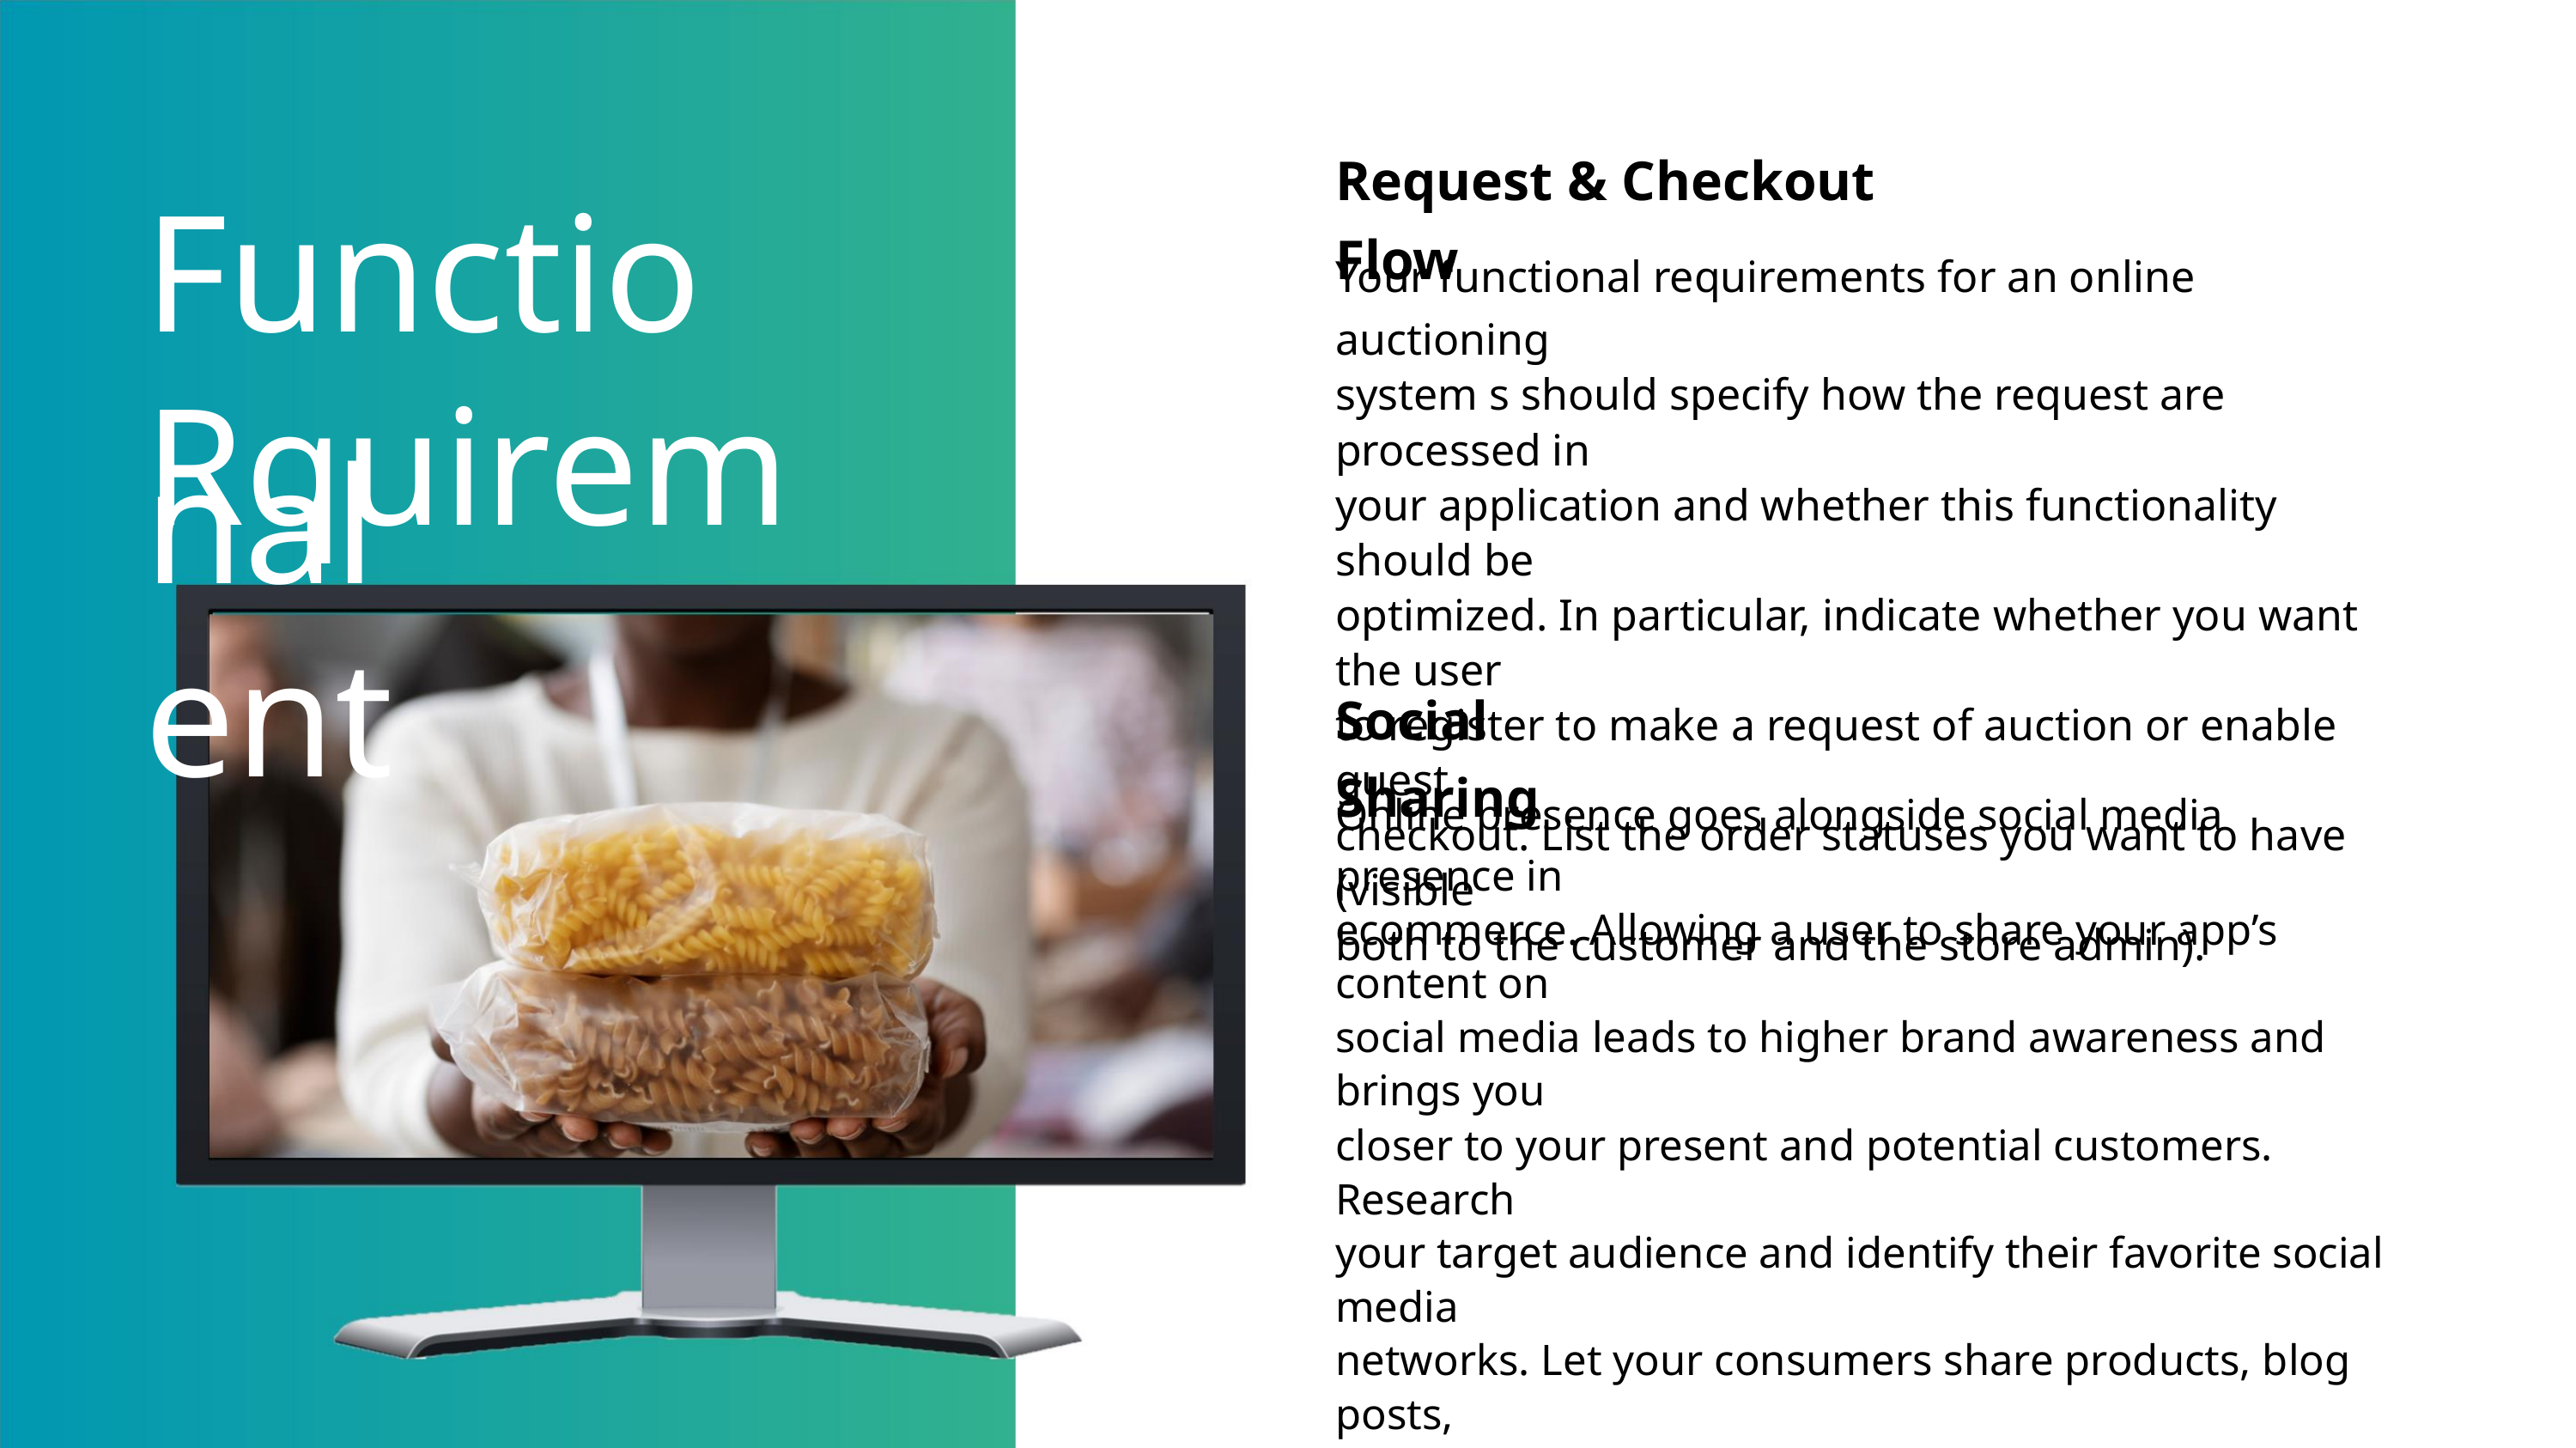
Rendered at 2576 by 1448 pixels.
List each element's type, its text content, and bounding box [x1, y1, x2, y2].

text_box Request & Checkout Flow [1335, 132, 1927, 238]
text_box Your functional requirements for an online auctioning system s should specify how the request are processed in your application and whether this functionality should be optimized. In particular, indicate whether you want the user to register to make a request of auction or enable guest checkout. List the order statuses you want to have (visible both to the customer and the store admin). [1335, 238, 2415, 970]
text_box Social Sharing [1335, 673, 1674, 776]
text_box Rquirement [144, 306, 828, 809]
text_box [0, 0, 2576, 1448]
text_box Online presence goes alongside social media presence in ecommerce. Allowing a user to share your app’s content on social media leads to higher brand awareness and brings you closer to your present and potential customers. Research your target audience and identify their favorite social media networks. Let your consumers share products, blog posts, and inspirational pictures by adding a corresponding button to their website. [1335, 776, 2391, 1448]
text_box Functional [144, 113, 733, 306]
